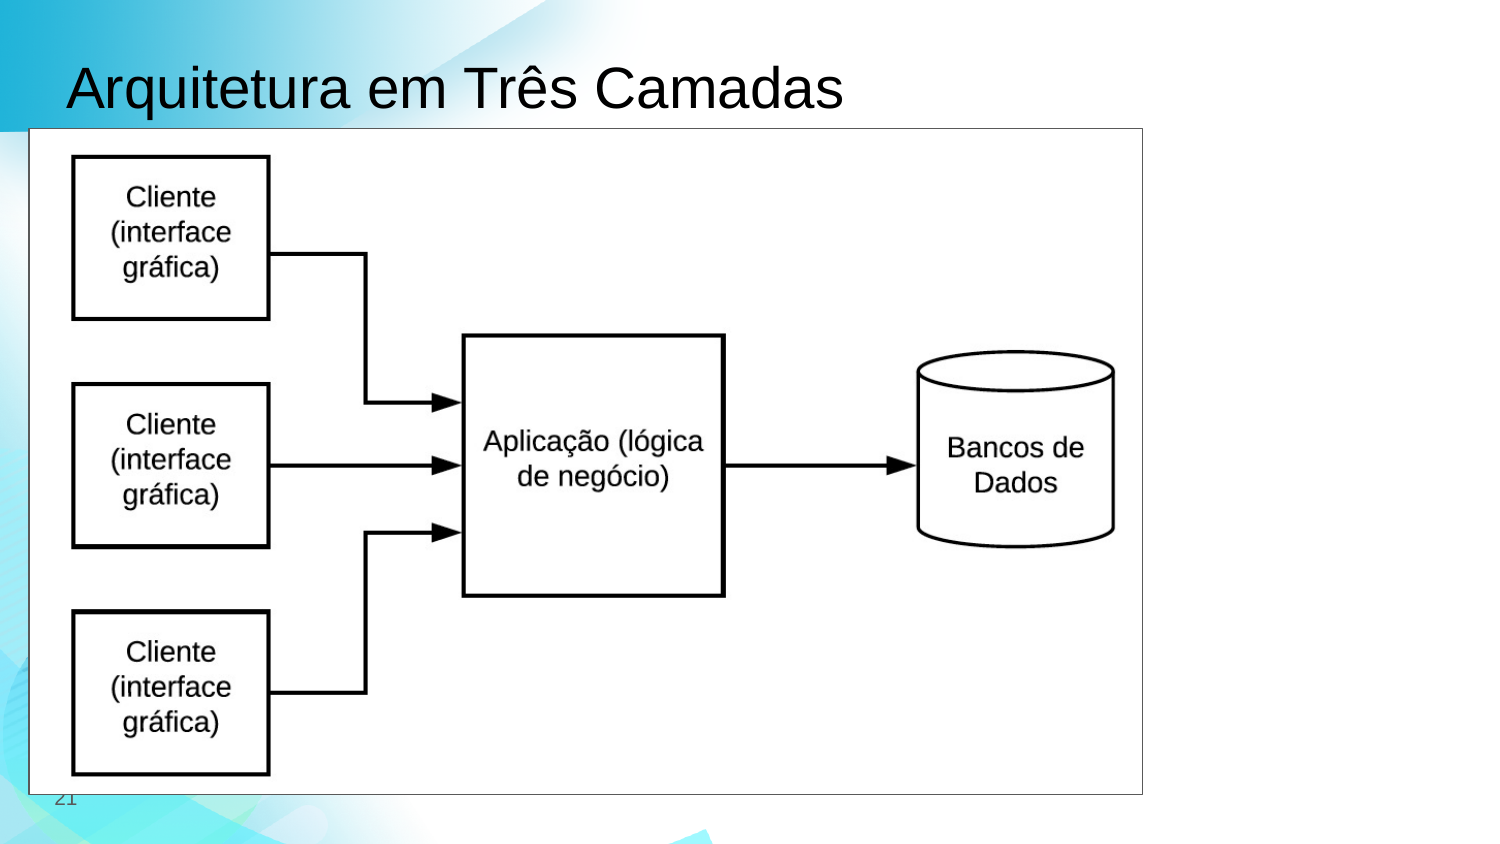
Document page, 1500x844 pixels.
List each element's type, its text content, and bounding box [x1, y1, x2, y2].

title Arquitetura em Três Camadas [51, 35, 1449, 130]
picture [0, 0, 1500, 844]
slide_number 21 [2, 764, 93, 830]
